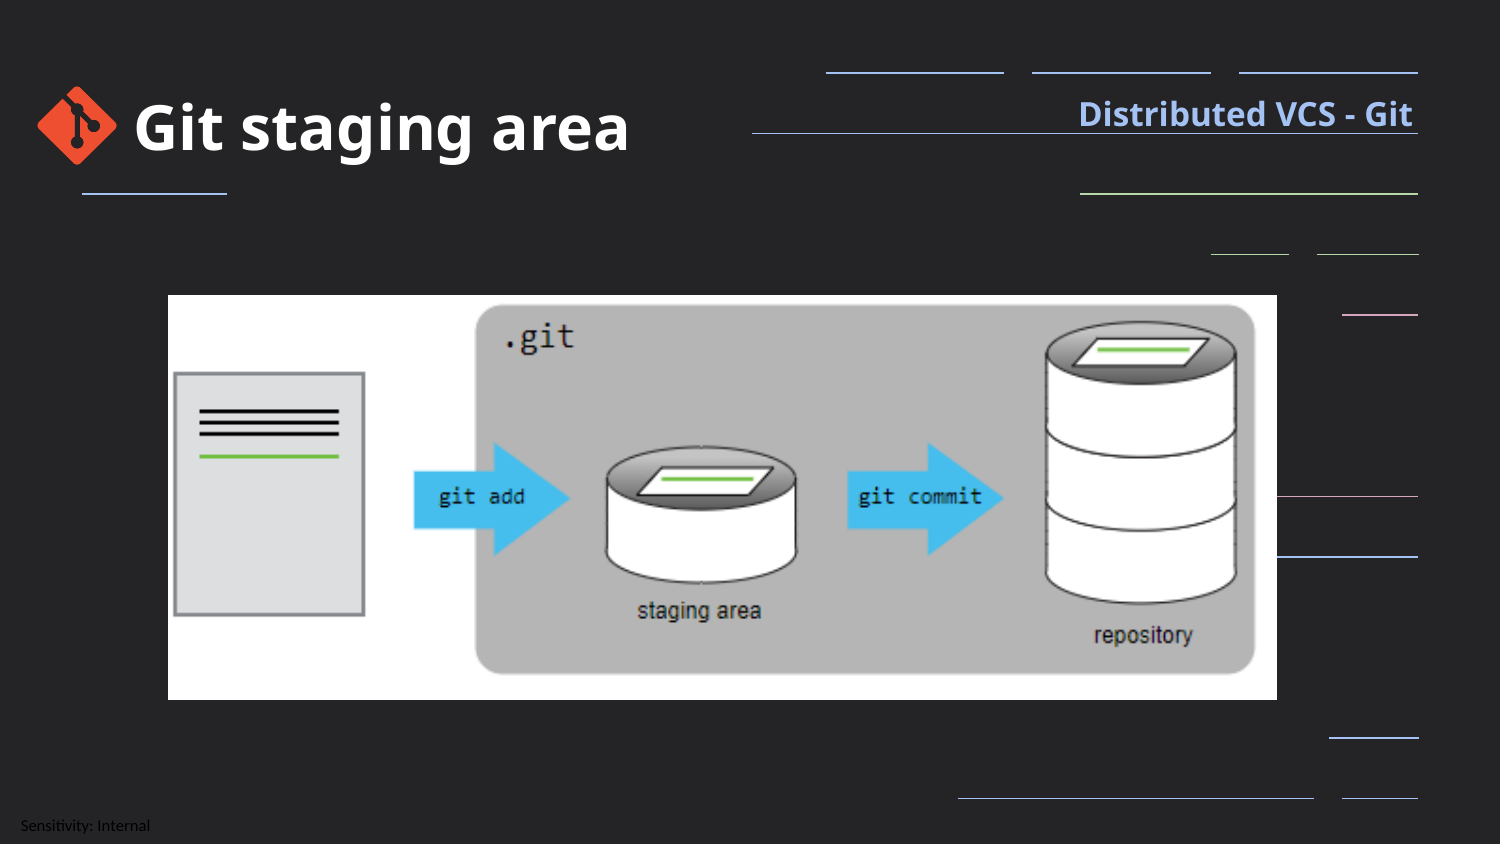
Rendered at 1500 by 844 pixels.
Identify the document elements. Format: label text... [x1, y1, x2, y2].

picture [167, 294, 1277, 700]
picture [35, 83, 119, 168]
title Git staging area [118, 72, 1382, 167]
text_box Distributed VCS - Git [1063, 78, 1433, 141]
